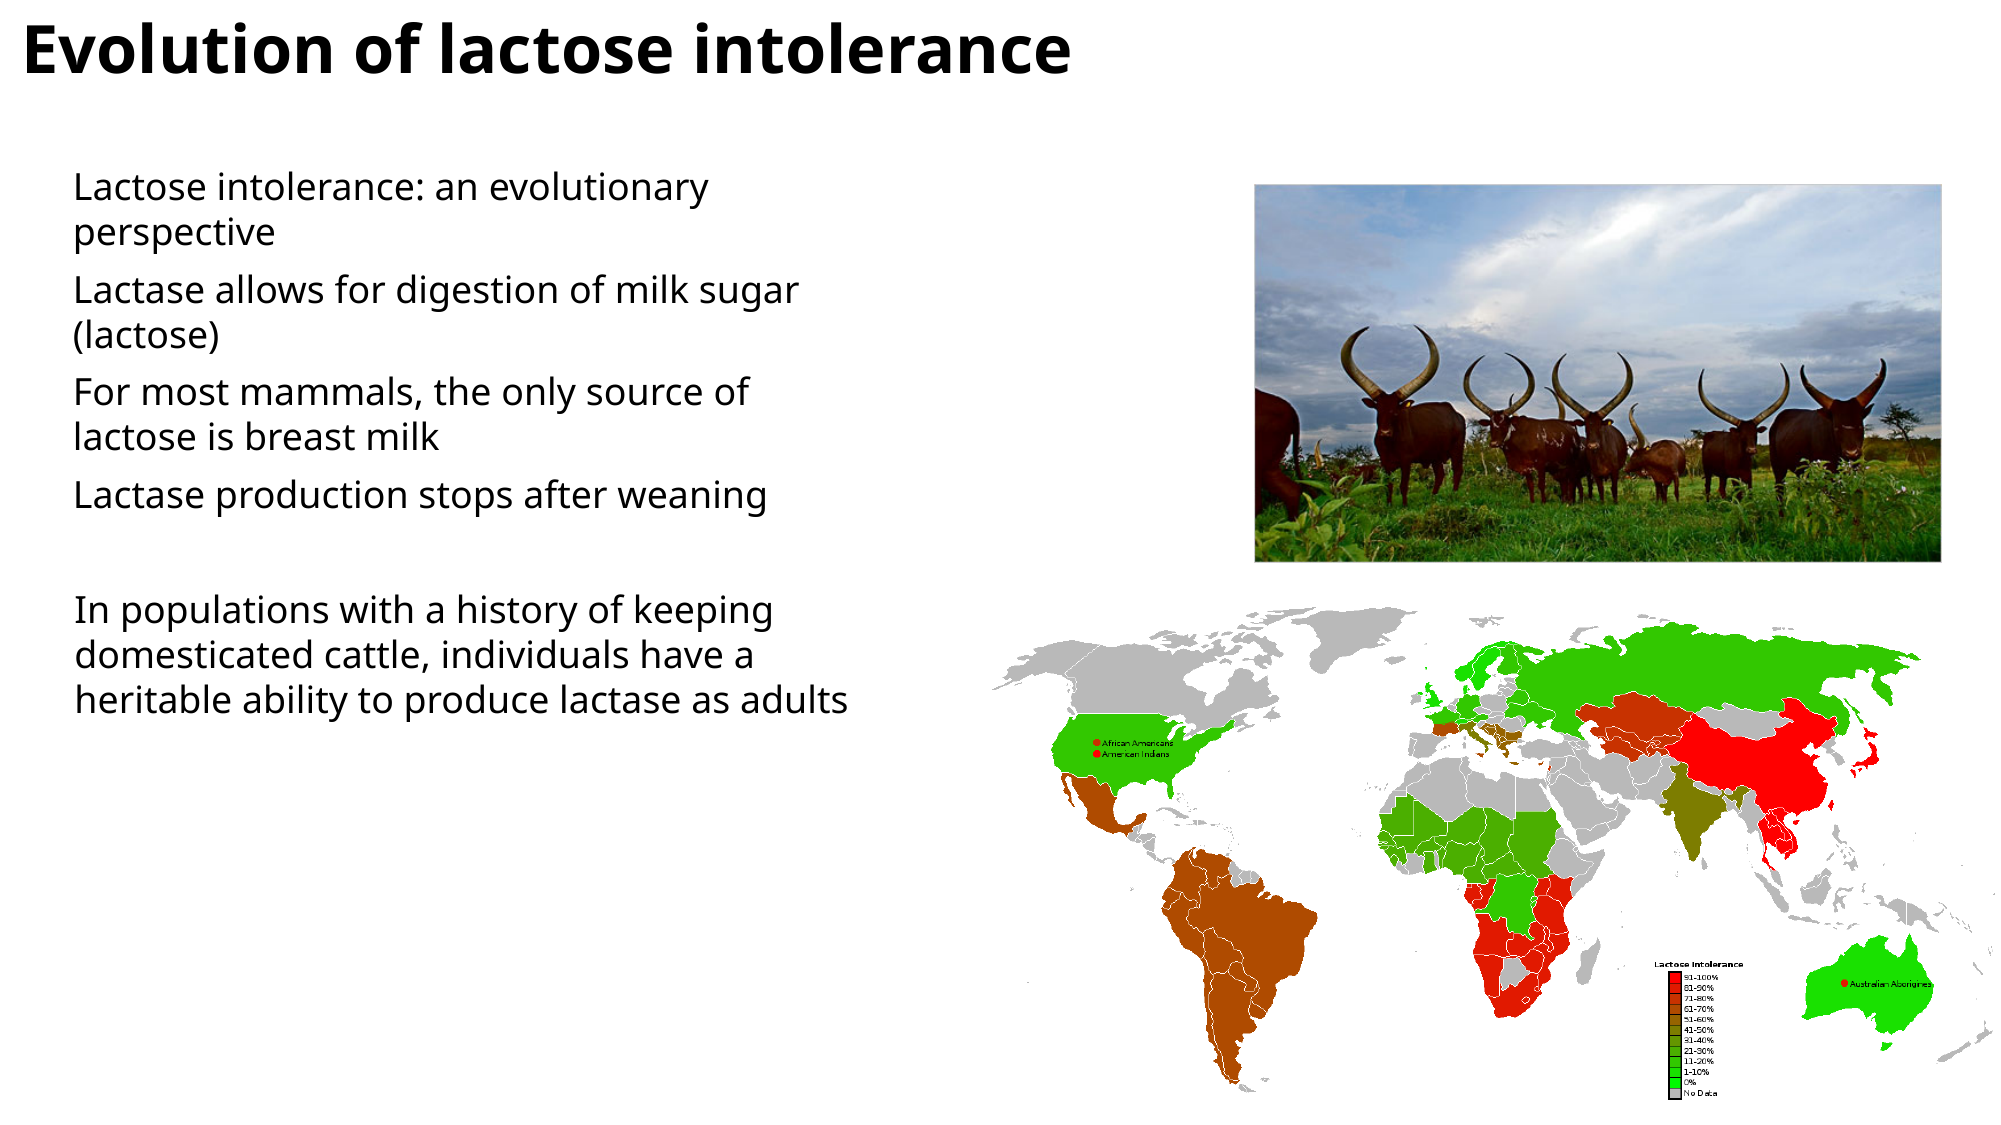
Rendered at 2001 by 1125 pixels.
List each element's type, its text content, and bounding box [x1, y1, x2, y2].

picture [991, 598, 2000, 1105]
picture [1254, 184, 1942, 563]
text_box Evolution of lactose intolerance [6, 0, 1089, 95]
text_box Lactose intolerance: an evolutionary perspective Lactase allows for digestion of milk sugar (lactose) For most mammals, the only source of lactose is breast milk Lactase production stops after weaning In populations with a history of keeping domesticated cattle, individuals have a heritable ability to produce lactase as adults [58, 155, 868, 729]
